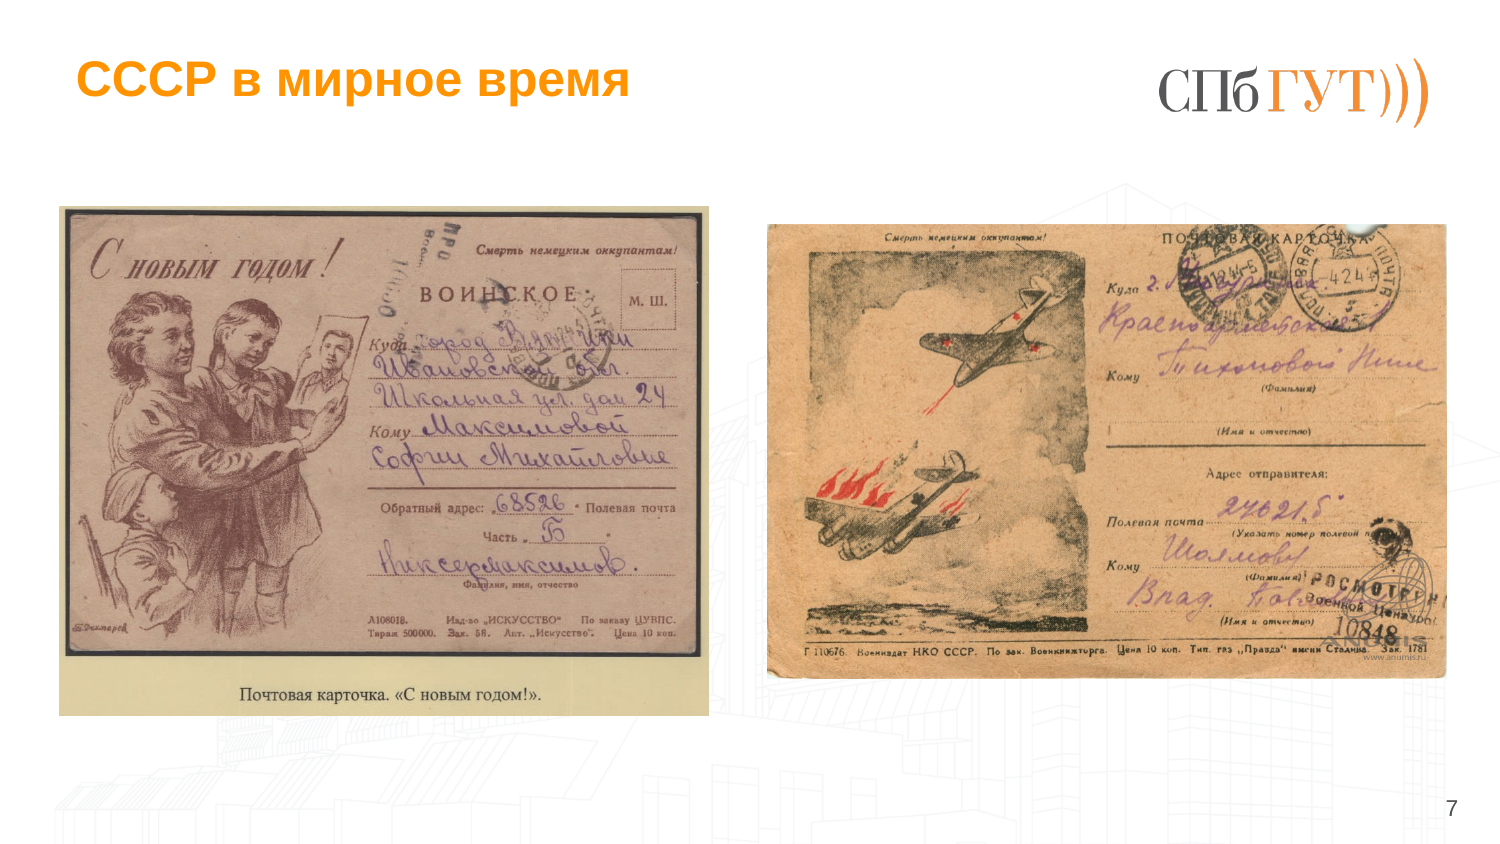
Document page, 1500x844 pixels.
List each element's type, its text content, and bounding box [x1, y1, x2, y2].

slide_number <number> [1427, 790, 1462, 814]
picture [54, 183, 1500, 844]
picture [1159, 58, 1428, 128]
title СССР в мирное время [72, 55, 1099, 128]
